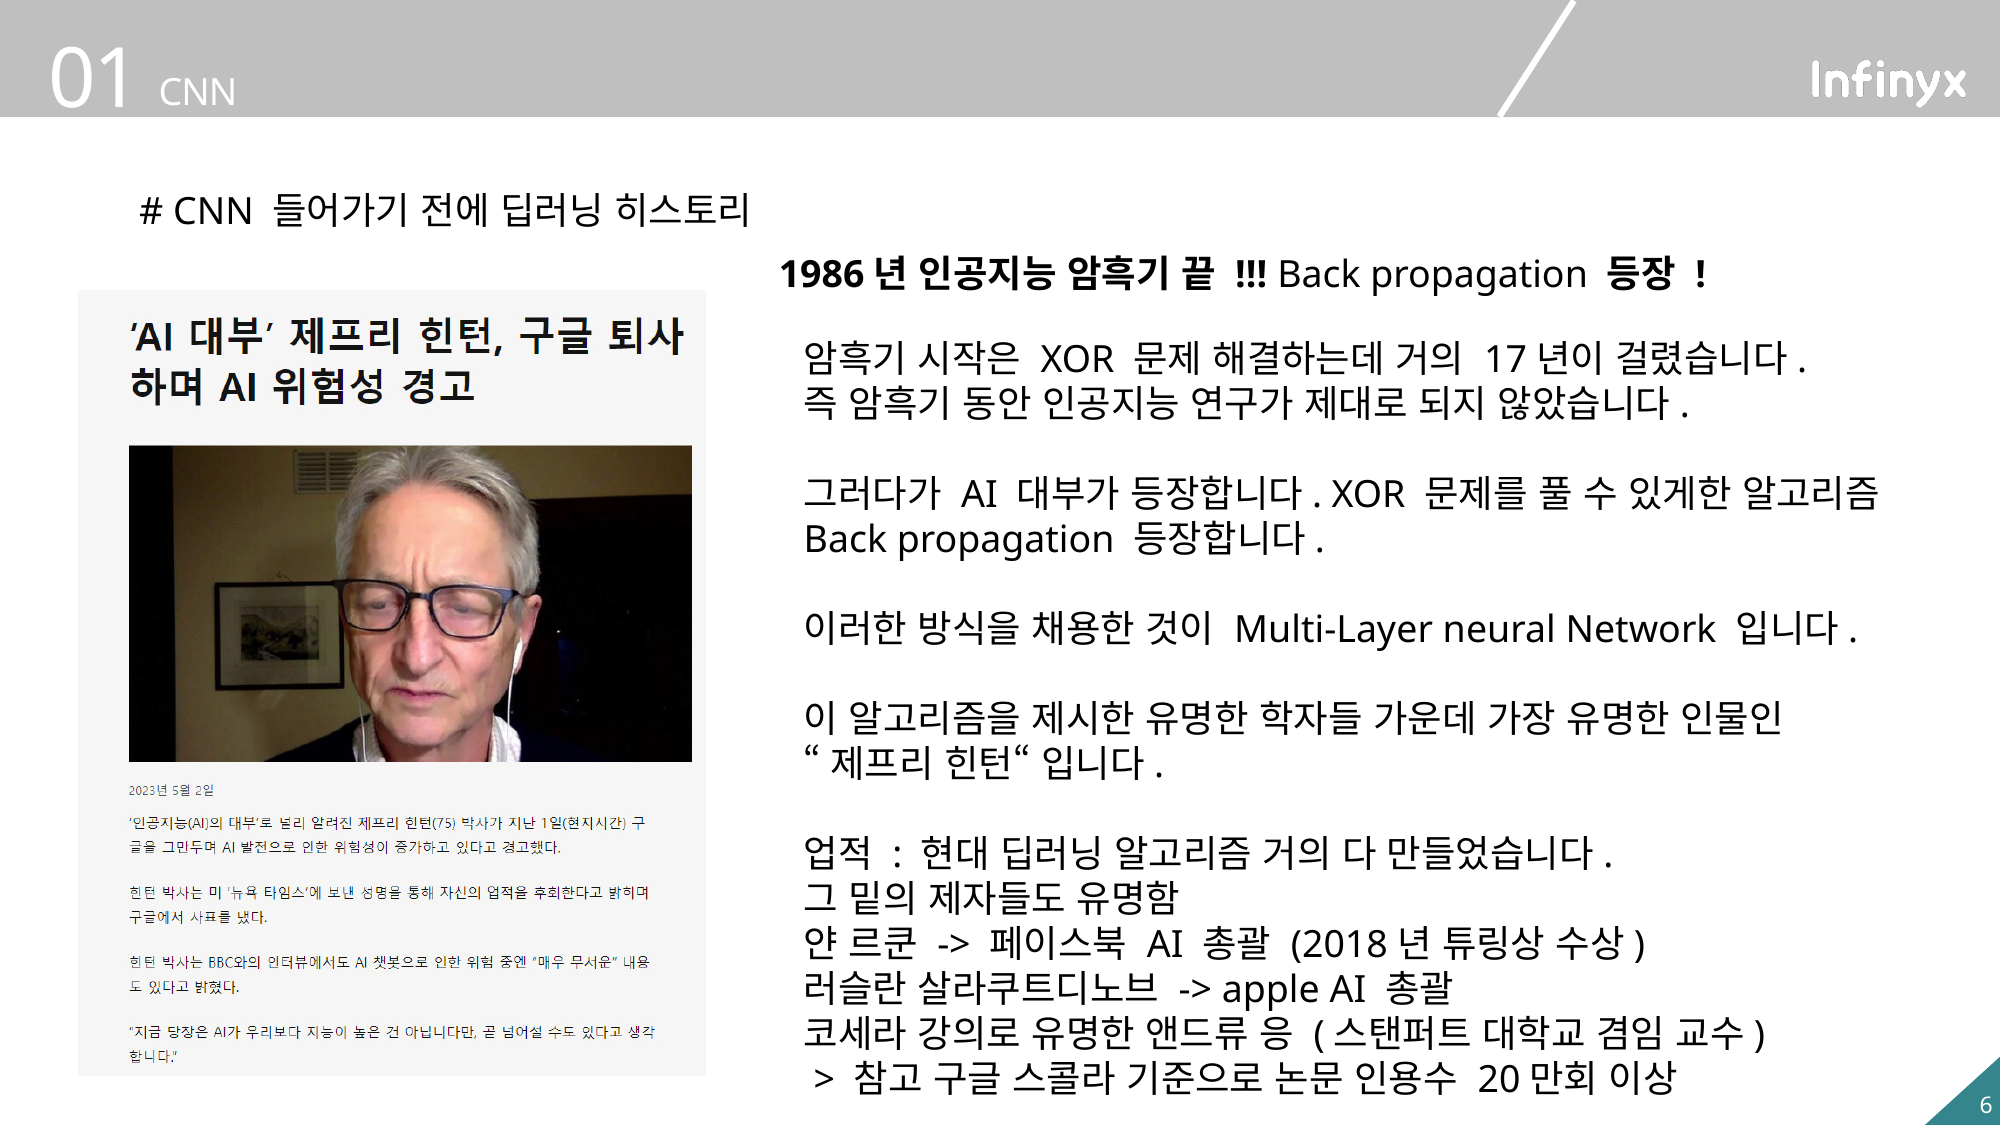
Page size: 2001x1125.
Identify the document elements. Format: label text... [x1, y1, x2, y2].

text_box 암흑기 시작은 XOR 문제 해결하는데 거의 17년이 걸렸습니다. 즉 암흑기 동안 인공지능 연구가 제대로 되지 않았습니다. 그러다가 AI 대부가 등장합니다. XOR 문제를 풀 수 있게한 알고리즘 Back propagation 등장합니다. 이러한 방식을 채용한 것이 Multi-Layer neural Network 입니다. 이 알고리즘을 제시한 유명한 학자들 가운데 가장 유명한 인물인 “제프리 힌턴“ 입니다. 업적 : 현대 딥러닝 알고리즘 거의 다 만들었습니다. 그 밑의 제자들도 유명함 얀 르쿤 -> 페이스북 AI 총괄 (2018년 튜링상 수상) 러슬란 살라쿠트디노브 -> apple AI 총괄 코세라 강의로 유명한 앤드류 응 (스탠퍼트 대학교 겸임 교수) > 참고 구글 스콜라 기준으로 논문 인용수 20만회 이상 [788, 327, 1896, 1108]
picture [78, 290, 706, 1076]
text_box # CNN 들어가기 전에 딥러닝 히스토리 [124, 179, 778, 240]
text_box 1986년 인공지능 암흑기 끝 !!! Back propagation 등장 ! [764, 242, 1722, 303]
picture [1812, 60, 1966, 108]
